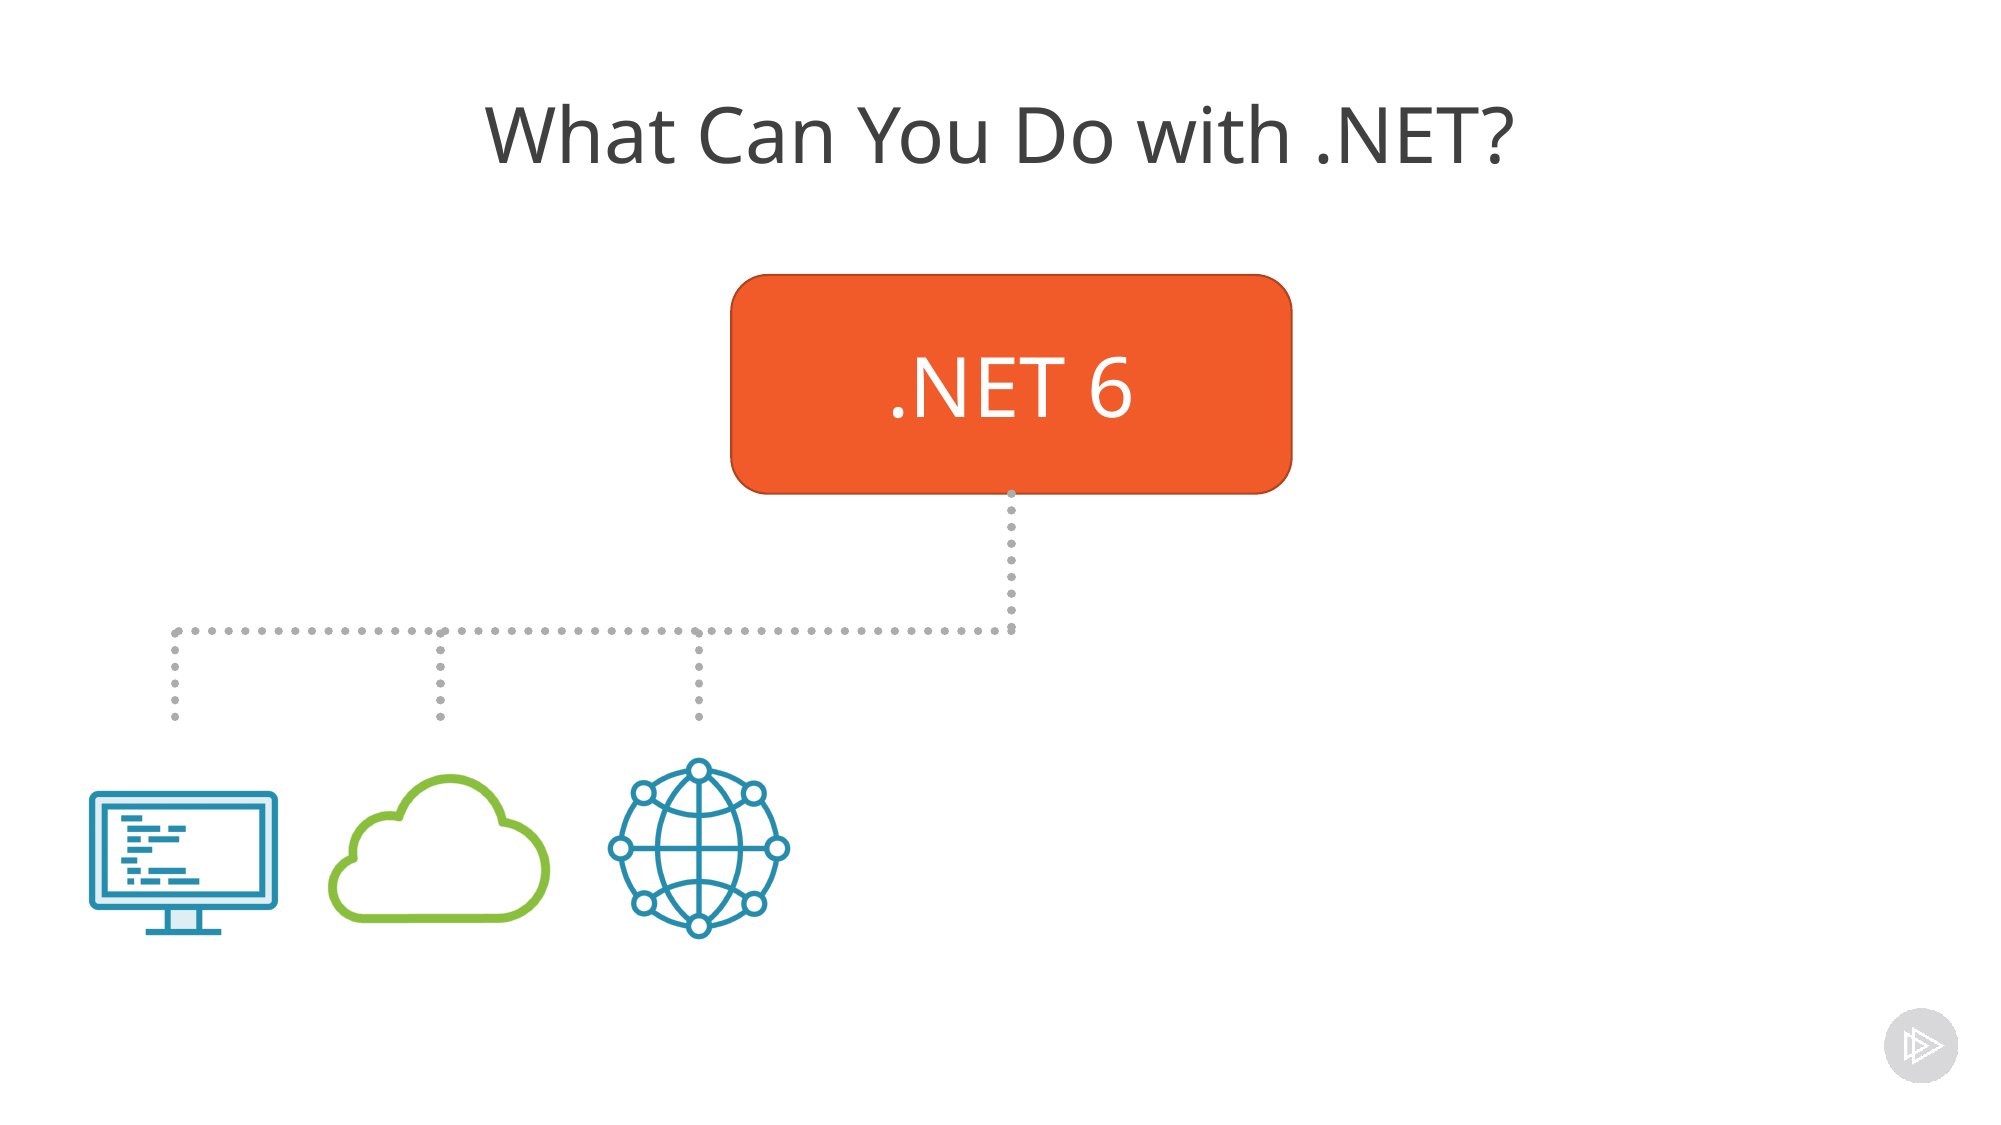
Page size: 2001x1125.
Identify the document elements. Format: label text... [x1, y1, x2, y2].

picture [606, 756, 792, 941]
picture [87, 789, 280, 938]
picture [325, 771, 553, 926]
title What Can You Do with .NET? [137, 93, 1863, 183]
text_box .NET 6 [730, 273, 1293, 495]
